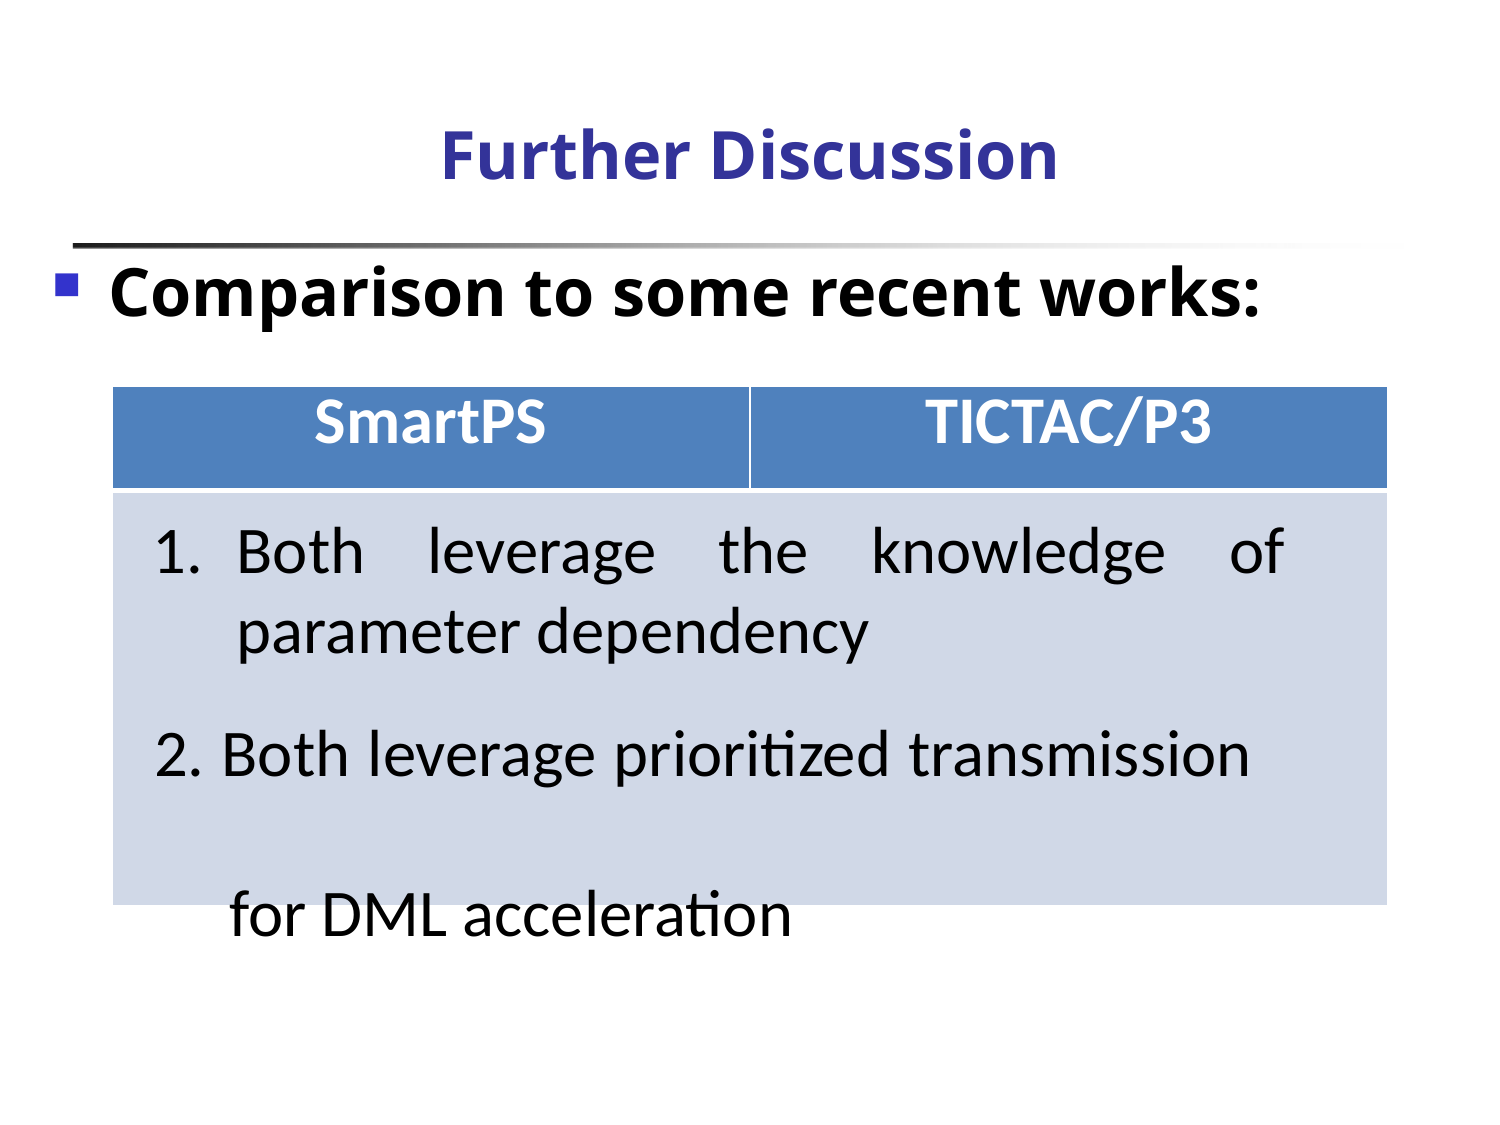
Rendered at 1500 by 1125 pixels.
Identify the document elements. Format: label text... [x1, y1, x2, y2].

table_cell [113, 493, 1387, 905]
table_header SmartPS [113, 387, 749, 488]
title Further Discussion [0, 13, 1500, 302]
text_box Both leverage the knowledge of parameter dependency [137, 499, 1300, 675]
table_header TICTAC/P3 [751, 387, 1387, 488]
text_box 2. Both leverage prioritized transmission for DML acceleration [139, 702, 1302, 958]
text_box Comparison to some recent works: [49, 249, 1500, 330]
